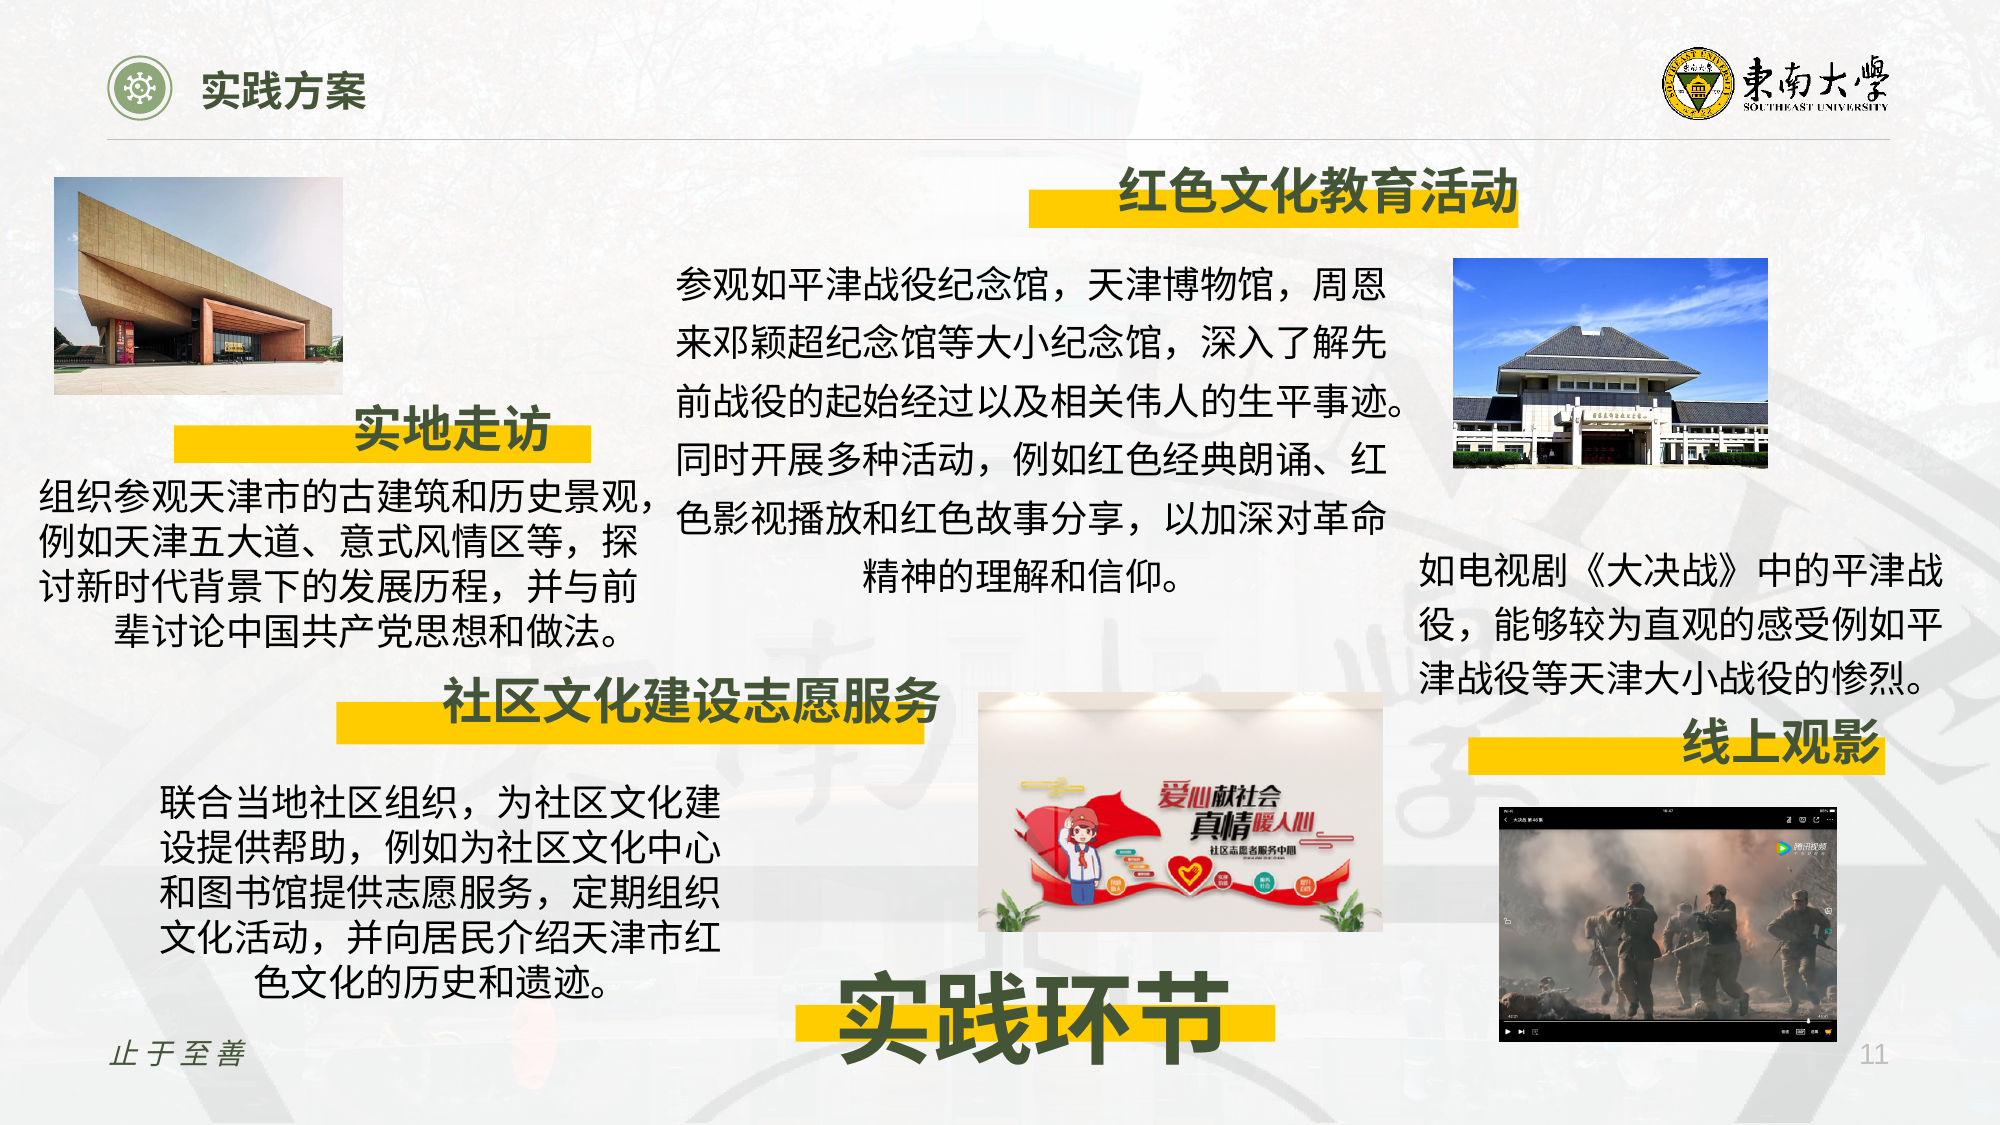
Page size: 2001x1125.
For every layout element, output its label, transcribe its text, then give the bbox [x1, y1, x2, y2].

picture [0, 177, 2000, 1123]
text_box 红色文化教育活动 [1074, 152, 1564, 208]
picture [1662, 47, 1889, 120]
list 实践方案 [199, 57, 1664, 123]
text_box [1028, 189, 1074, 208]
